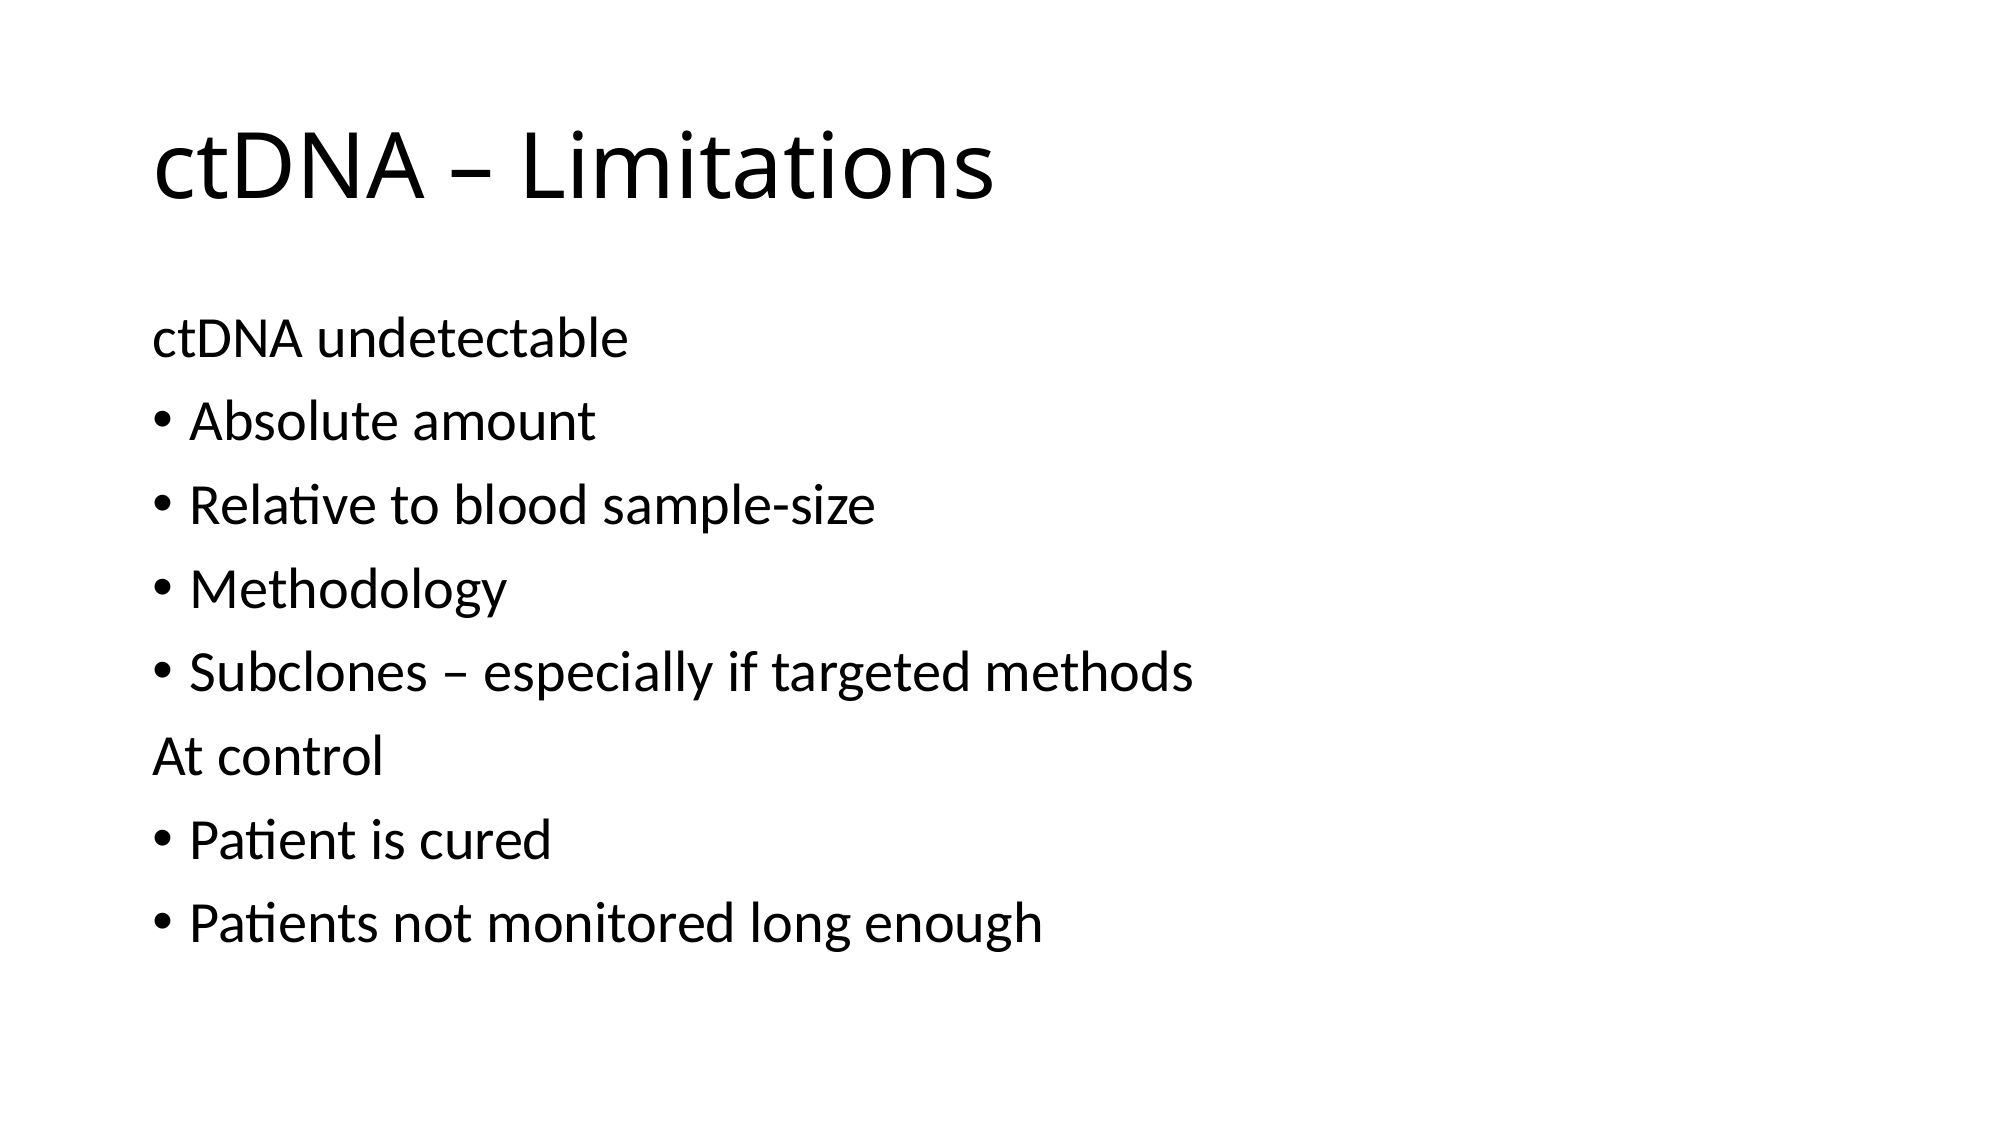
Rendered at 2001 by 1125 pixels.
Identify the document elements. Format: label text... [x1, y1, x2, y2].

list ctDNA undetectable Absolute amount Relative to blood sample-size Methodology Subclones – especially if targeted methods At control Patient is cured Patients not monitored long enough [137, 299, 1863, 1014]
title ctDNA – Limitations [137, 59, 1863, 278]
